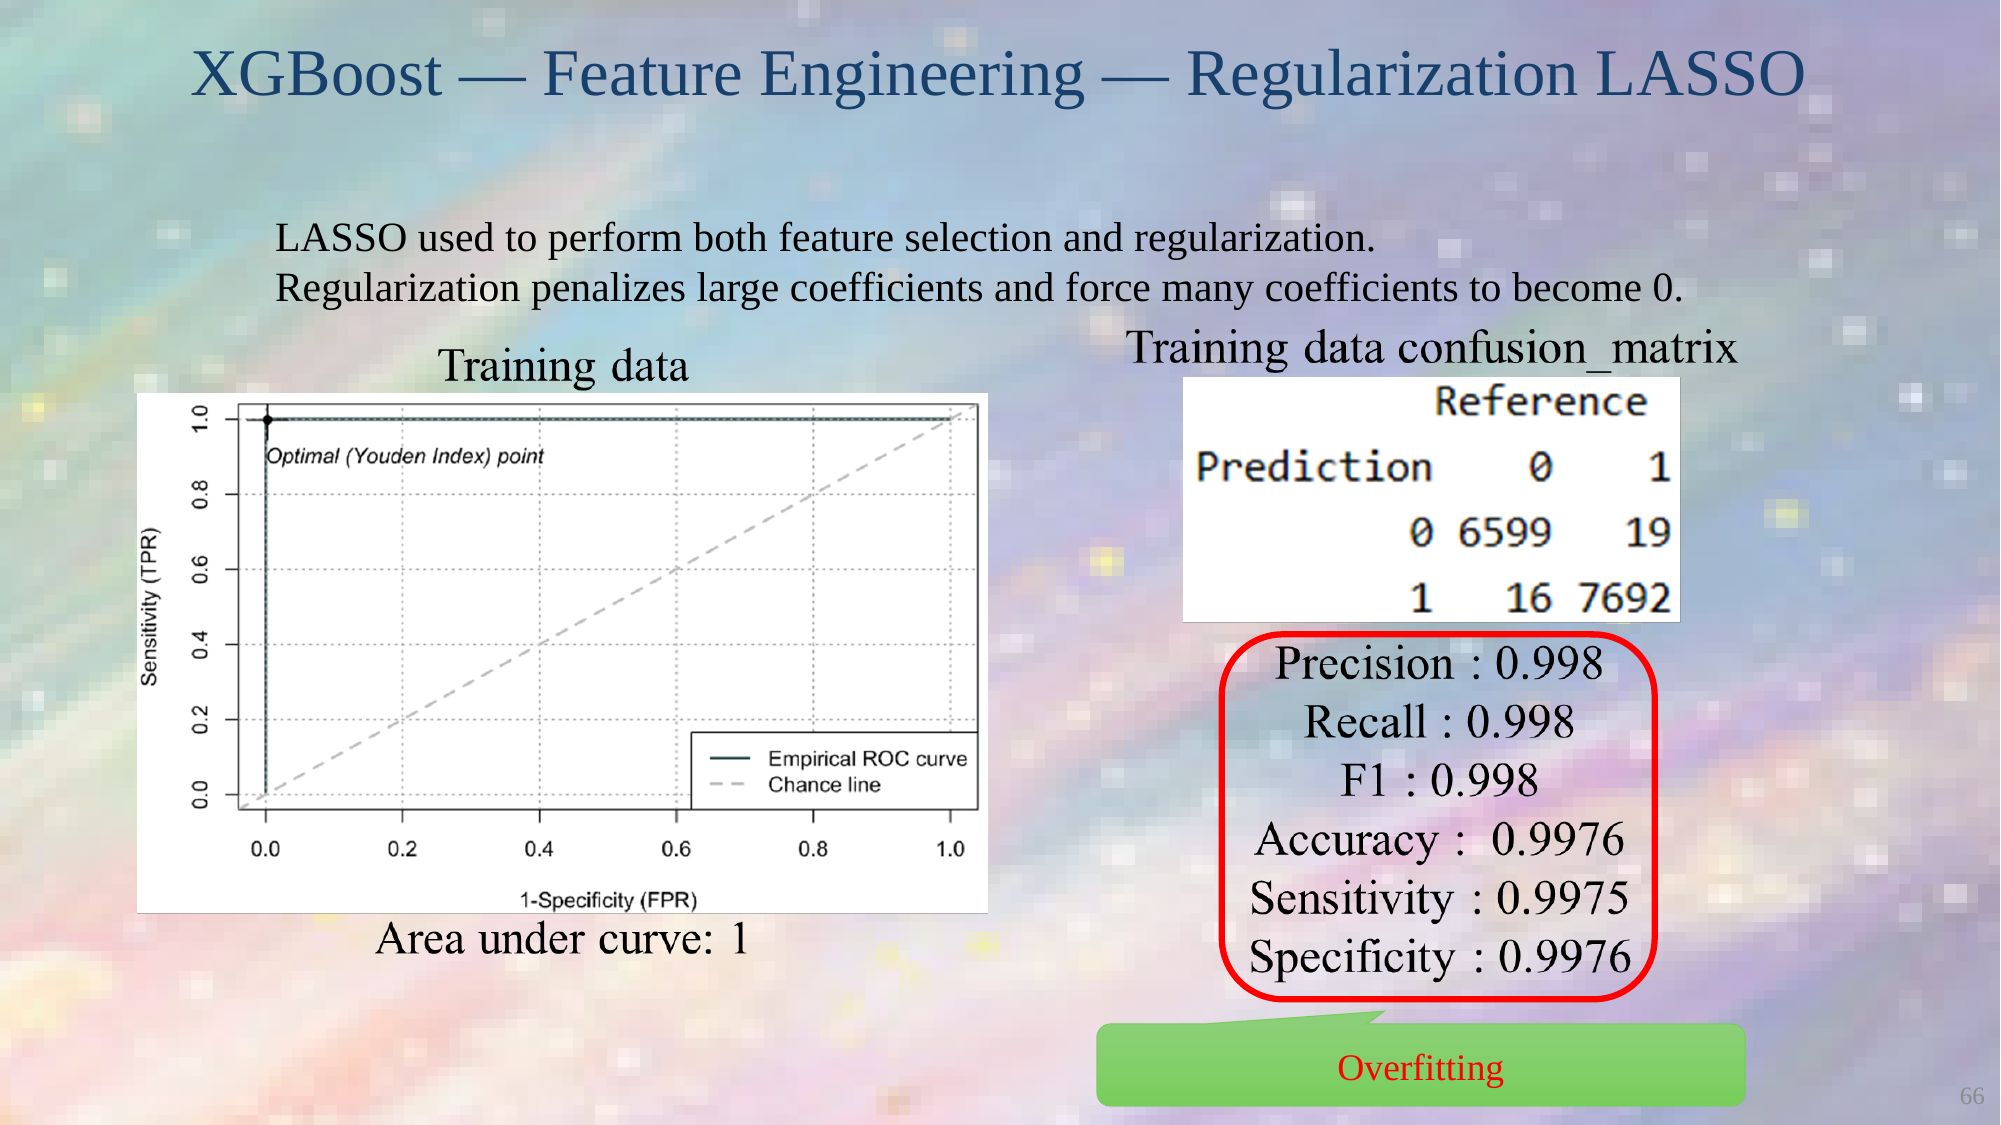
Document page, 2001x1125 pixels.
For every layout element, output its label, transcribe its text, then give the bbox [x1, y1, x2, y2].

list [1012, 300, 1863, 1013]
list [137, 320, 988, 993]
title XGBoost — Feature Engineering — Regularization LASSO [137, 0, 1863, 218]
text_box LASSO used to perform both feature selection and regularization. Regularization penalizes large coefficients and force many coefficients to become 0. [260, 202, 1740, 317]
slide_number 66 [1550, 1065, 2000, 1125]
text_box Overfitting [1096, 1013, 1746, 1107]
